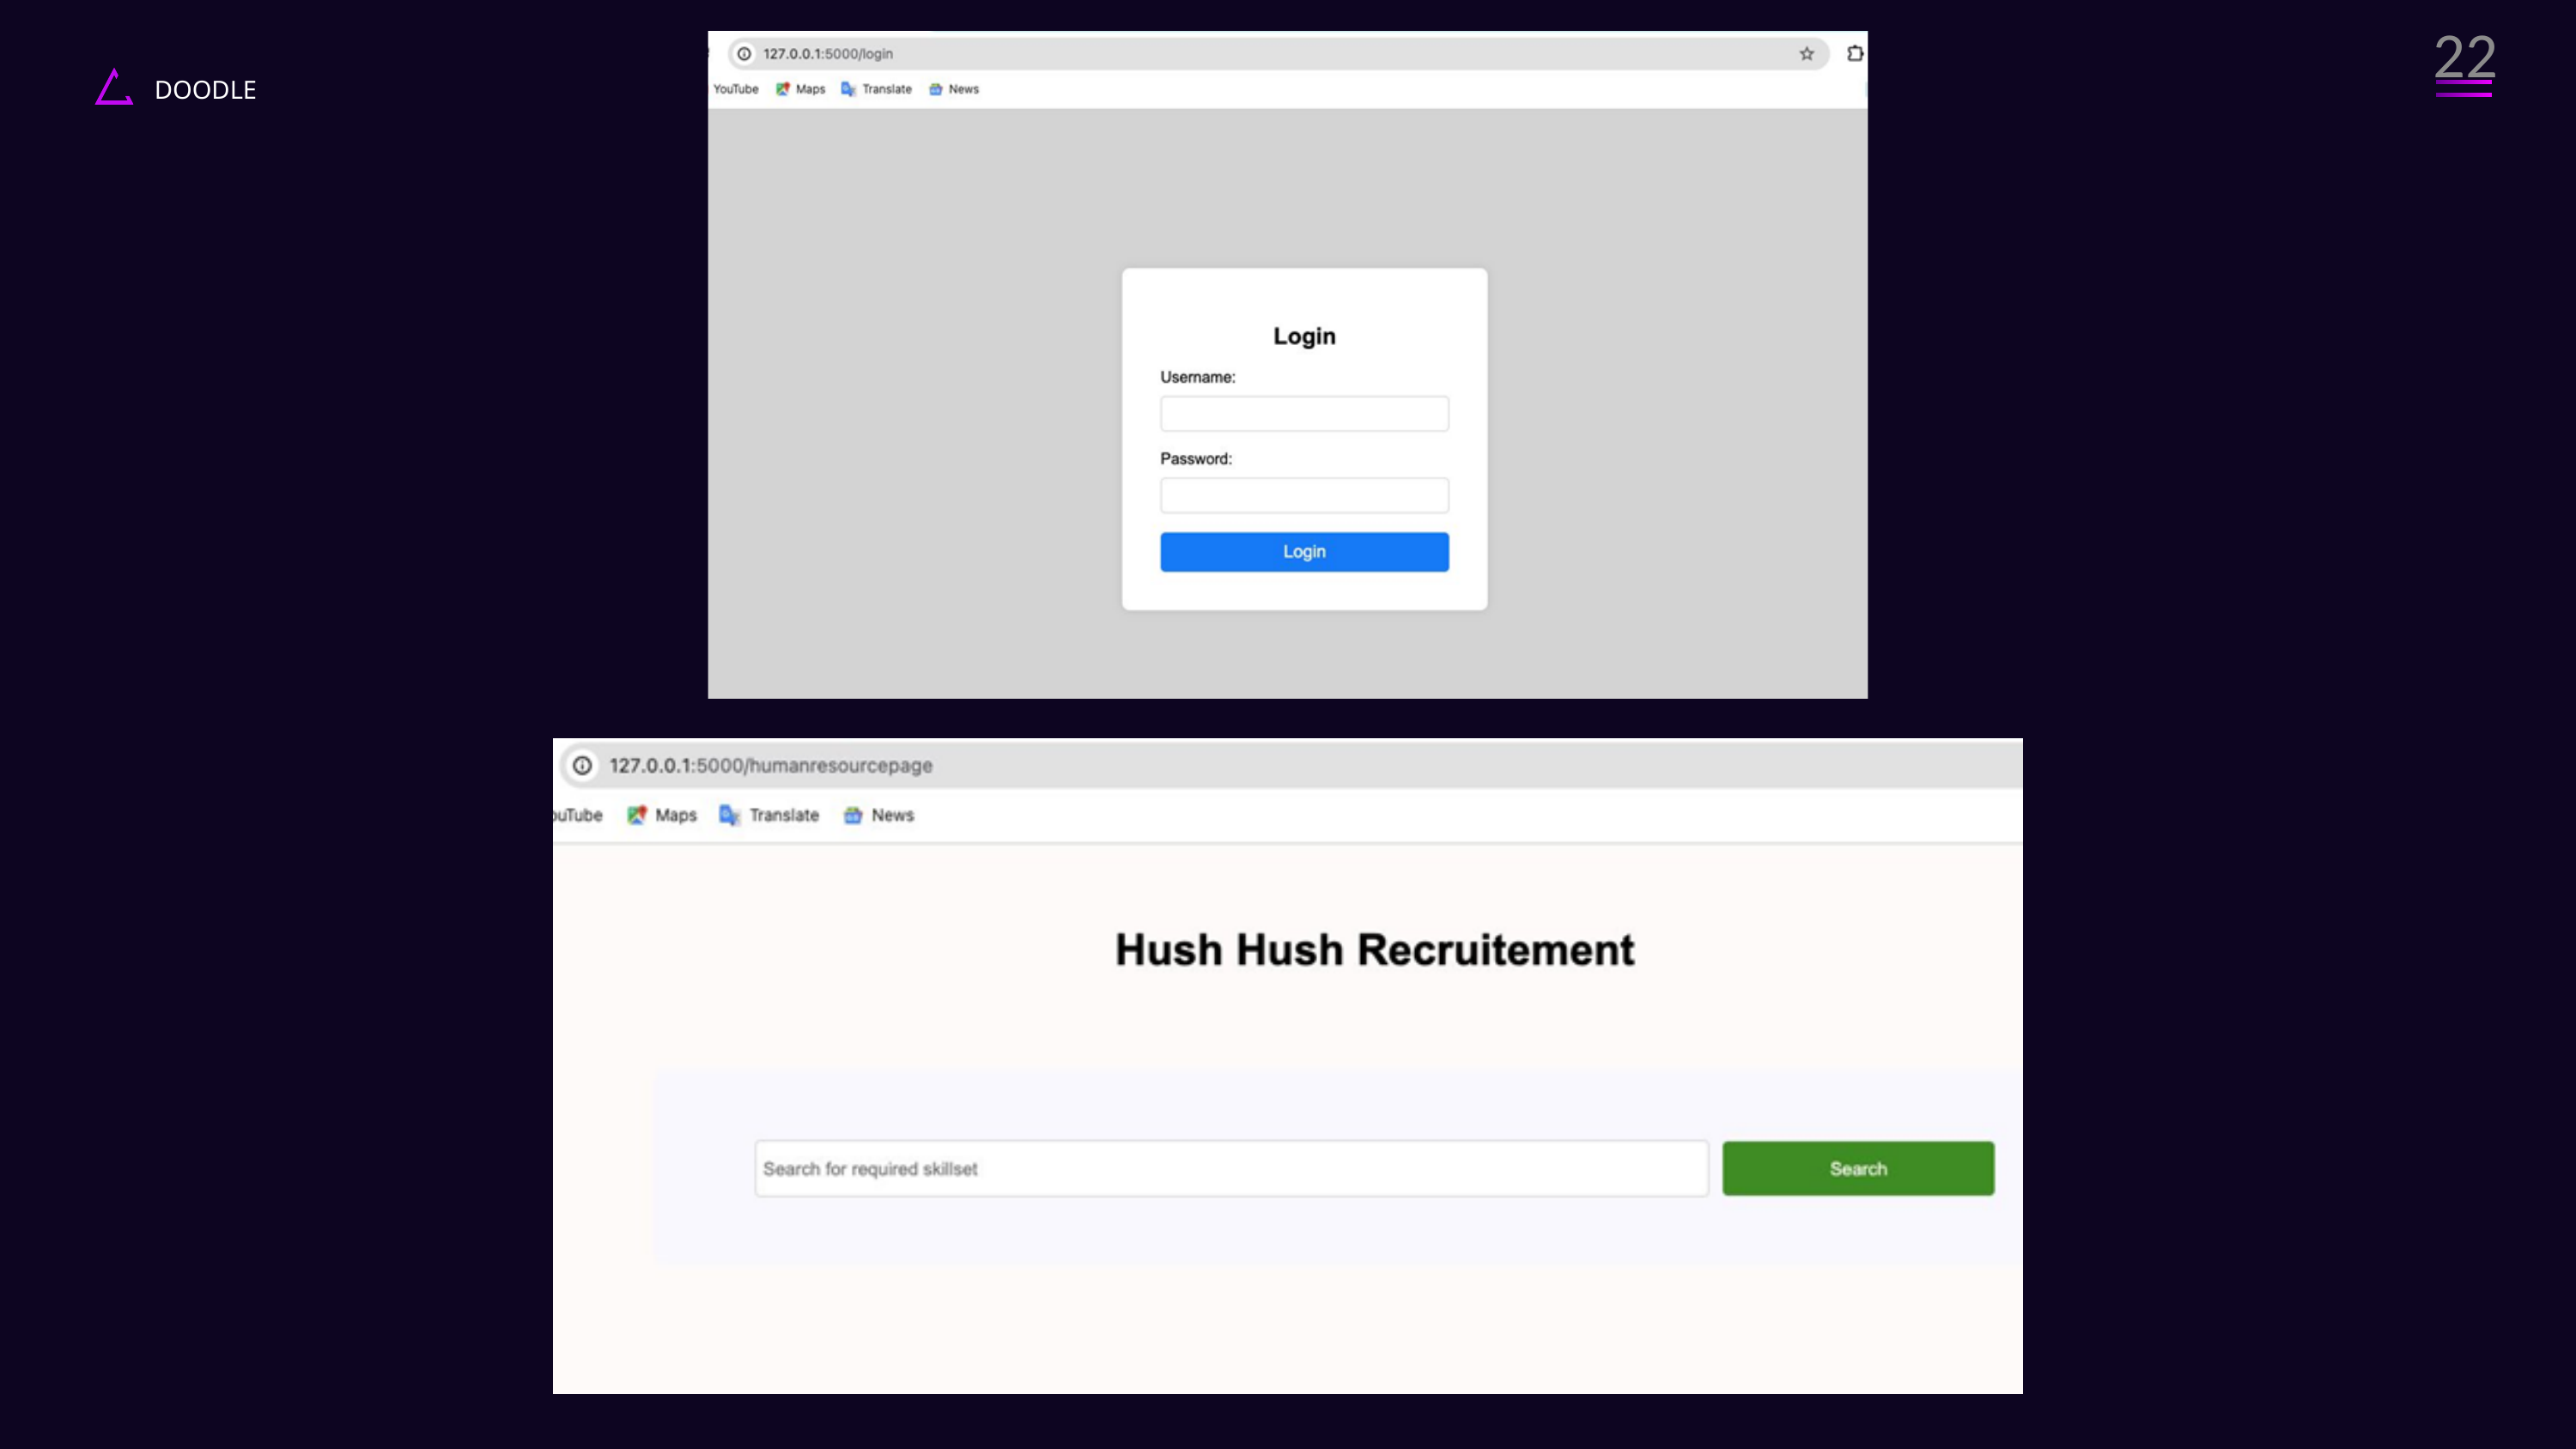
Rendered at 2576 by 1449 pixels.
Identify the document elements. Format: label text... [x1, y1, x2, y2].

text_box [2435, 79, 2493, 84]
slide_number 22 [2210, 26, 2512, 78]
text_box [2435, 92, 2493, 97]
text_box [553, 738, 2023, 1394]
text_box [94, 67, 134, 105]
text_box DOODLE [154, 69, 350, 105]
text_box [708, 31, 1868, 699]
